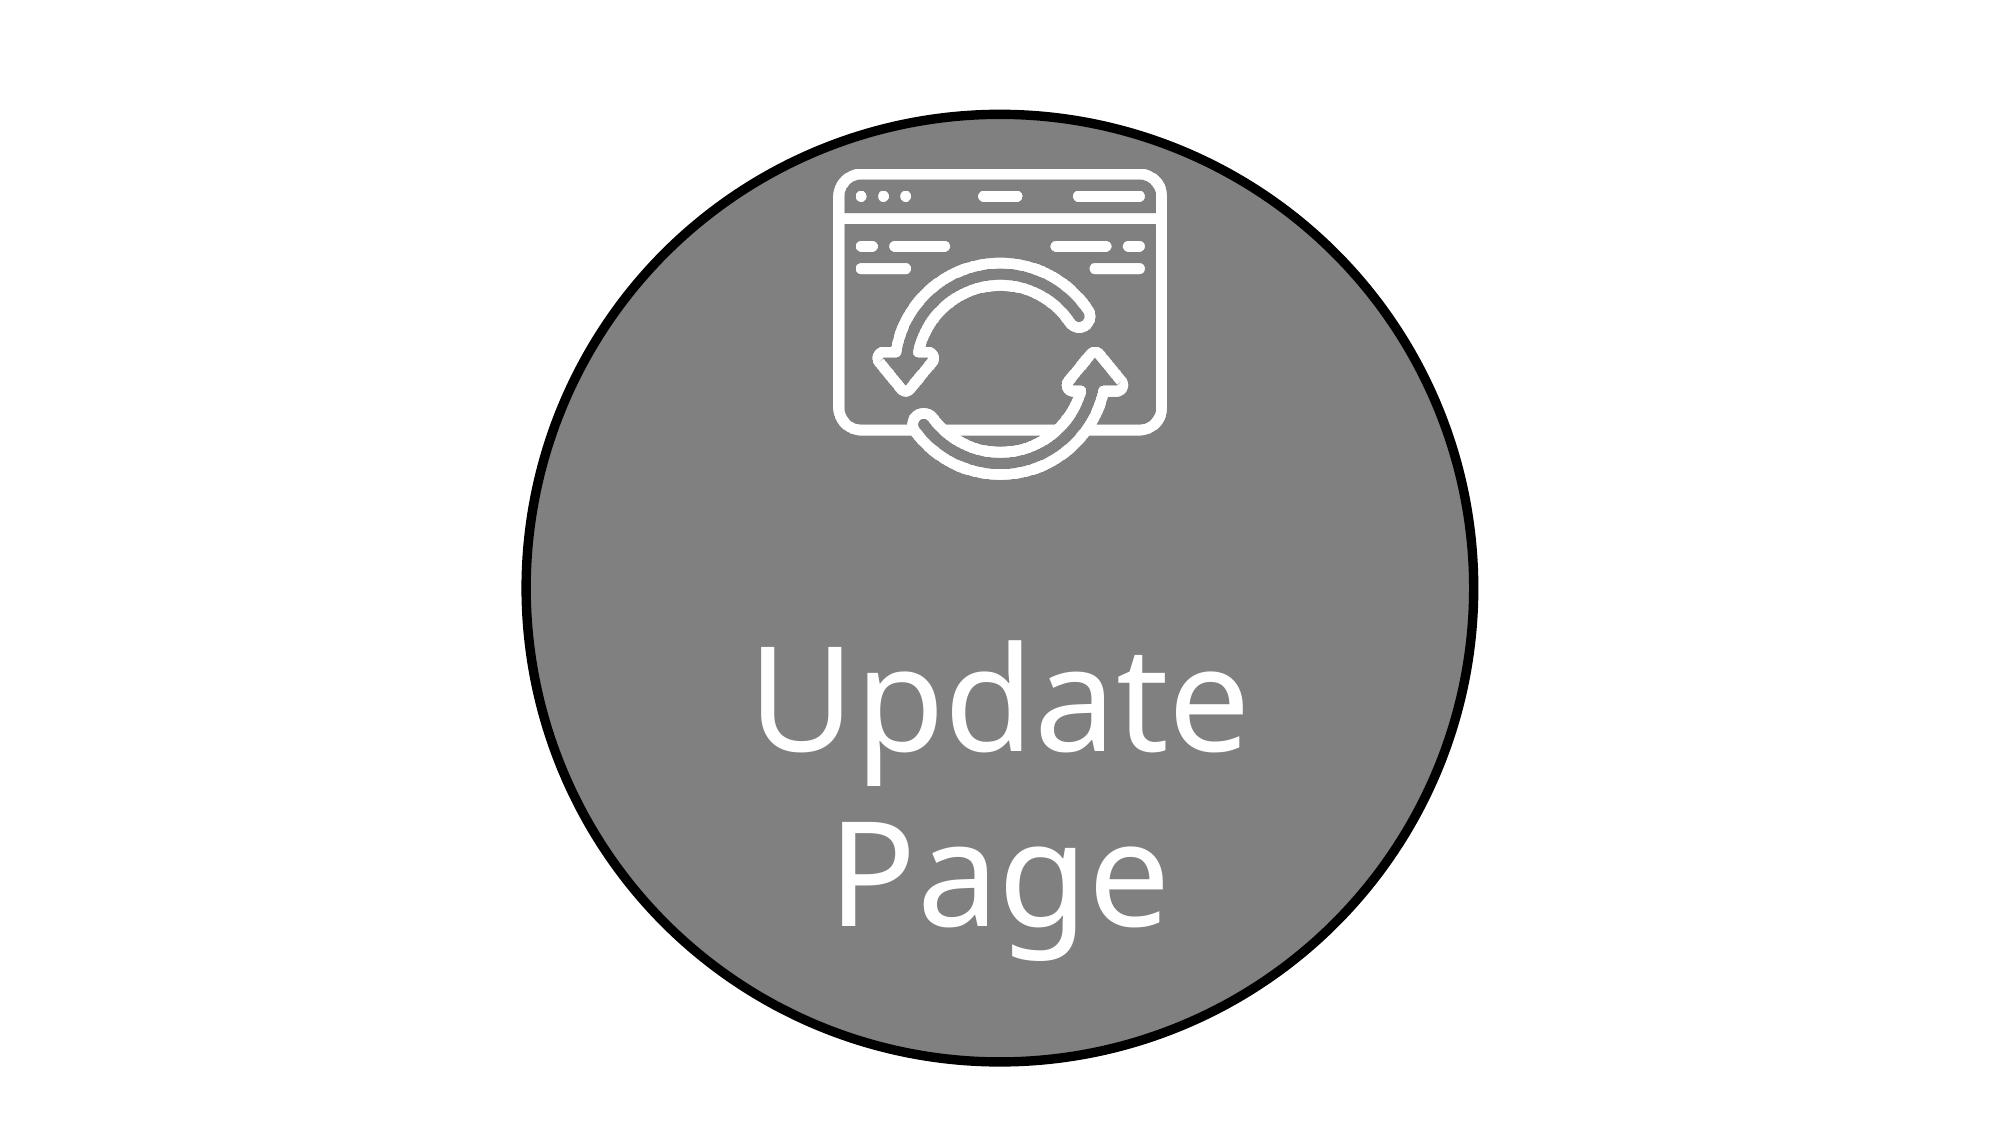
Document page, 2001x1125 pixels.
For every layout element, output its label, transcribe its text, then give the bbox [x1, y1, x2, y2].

text_box Update Page [579, 598, 1421, 964]
text_box [525, 113, 1475, 808]
text_box [709, 964, 1291, 1063]
picture [833, 157, 1167, 491]
